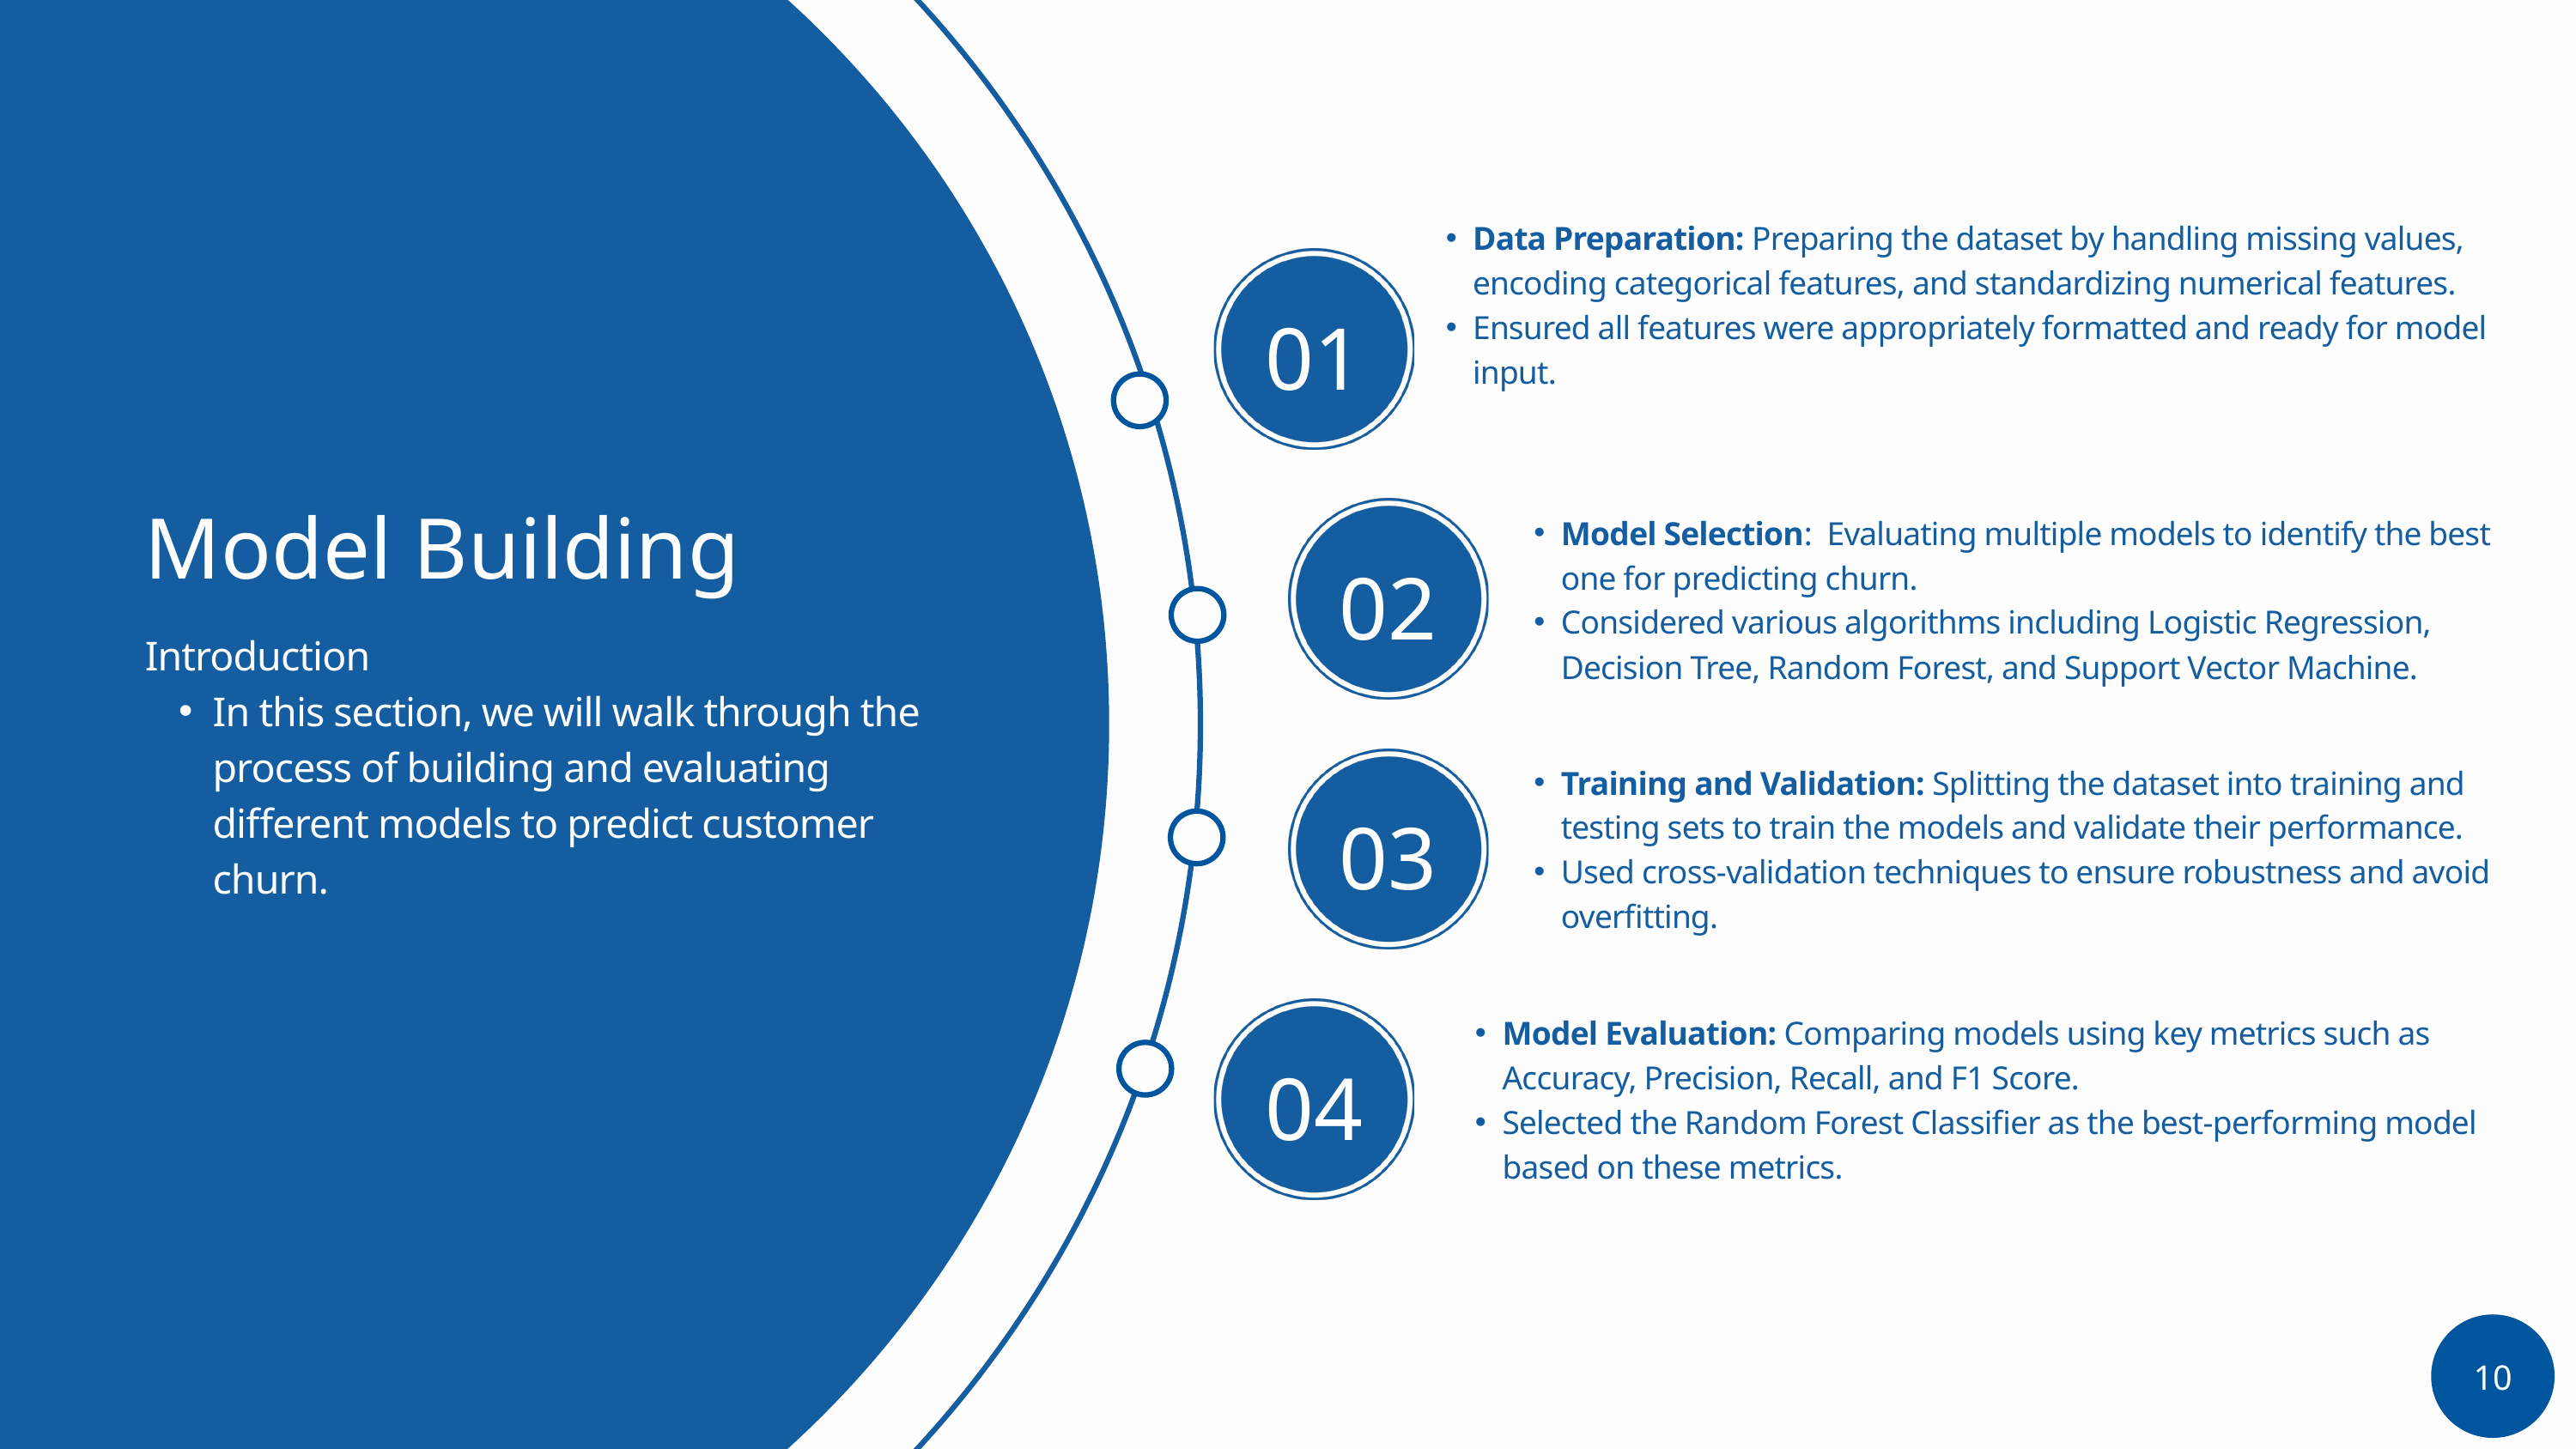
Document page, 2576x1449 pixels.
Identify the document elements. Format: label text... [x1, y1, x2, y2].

text_box Model Evaluation: Comparing models using key metrics such as Accuracy, Precision, Recall, and F1 Score. Selected the Random Forest Classifier as the best-performing model based on these metrics. [1448, 1007, 2513, 1186]
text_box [1118, 1042, 1172, 1095]
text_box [1116, 0, 1201, 1449]
text_box [1213, 998, 1415, 1200]
text_box [1287, 749, 1489, 949]
text_box 02 [1308, 537, 1468, 658]
text_box Model Selection: Evaluating multiple models to identify the best one for predicting churn. Considered various algorithms including Logistic Regression, Decision Tree, Random Forest, and Support Vector Machine. [1506, 506, 2512, 686]
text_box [1170, 810, 1224, 864]
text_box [2431, 1313, 2555, 1439]
text_box 04 [1234, 1037, 1394, 1158]
text_box Training and Validation: Splitting the dataset into training and testing sets to train the models and validate their performance. Used cross-validation techniques to ensure robustness and avoid overfitting. [1506, 756, 2537, 936]
text_box [1213, 248, 1415, 450]
text_box 03 [1308, 787, 1468, 907]
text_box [1170, 588, 1224, 642]
text_box [1287, 498, 1489, 700]
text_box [0, 0, 1109, 1449]
text_box Data Preparation: Preparing the dataset by handling missing values, encoding categorical features, and standardizing numerical features. Ensured all features were appropriately formatted and ready for model input. [1419, 212, 2494, 391]
text_box 01 [1234, 287, 1394, 408]
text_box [1113, 373, 1167, 427]
